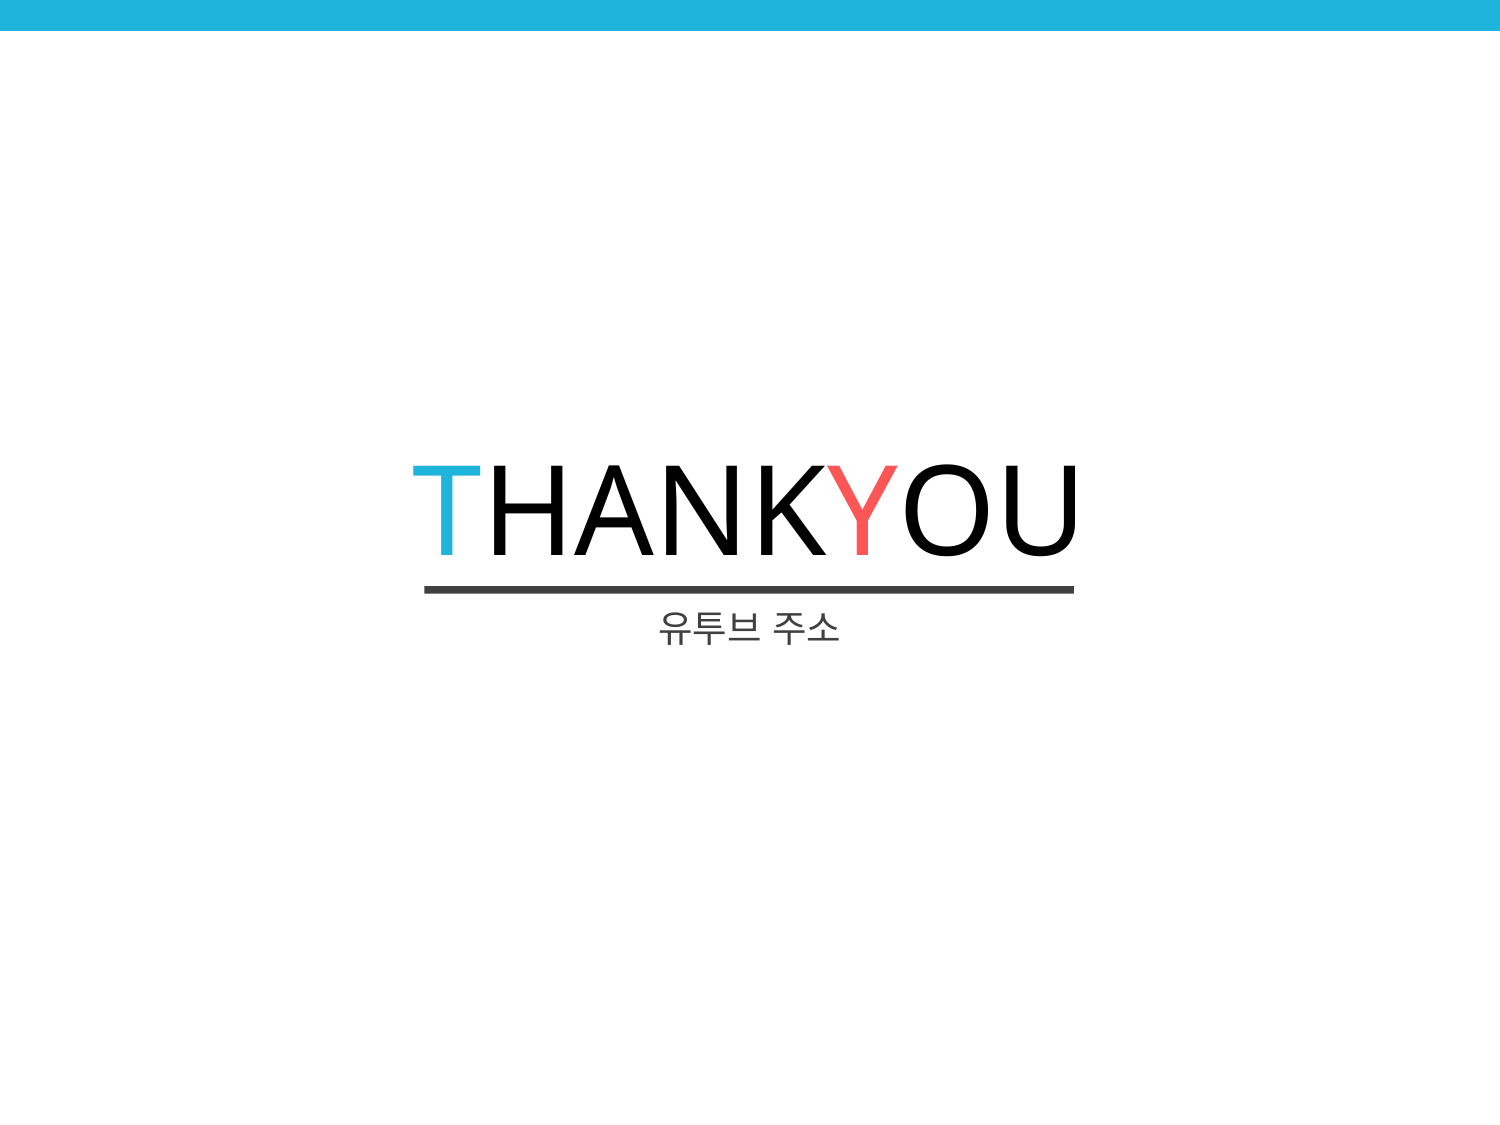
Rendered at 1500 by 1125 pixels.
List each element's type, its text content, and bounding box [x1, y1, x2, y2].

text_box [422, 584, 1076, 596]
text_box [0, 0, 1500, 33]
text_box 유투브 주소 [643, 597, 857, 658]
title THANKYOU [112, 385, 1388, 627]
